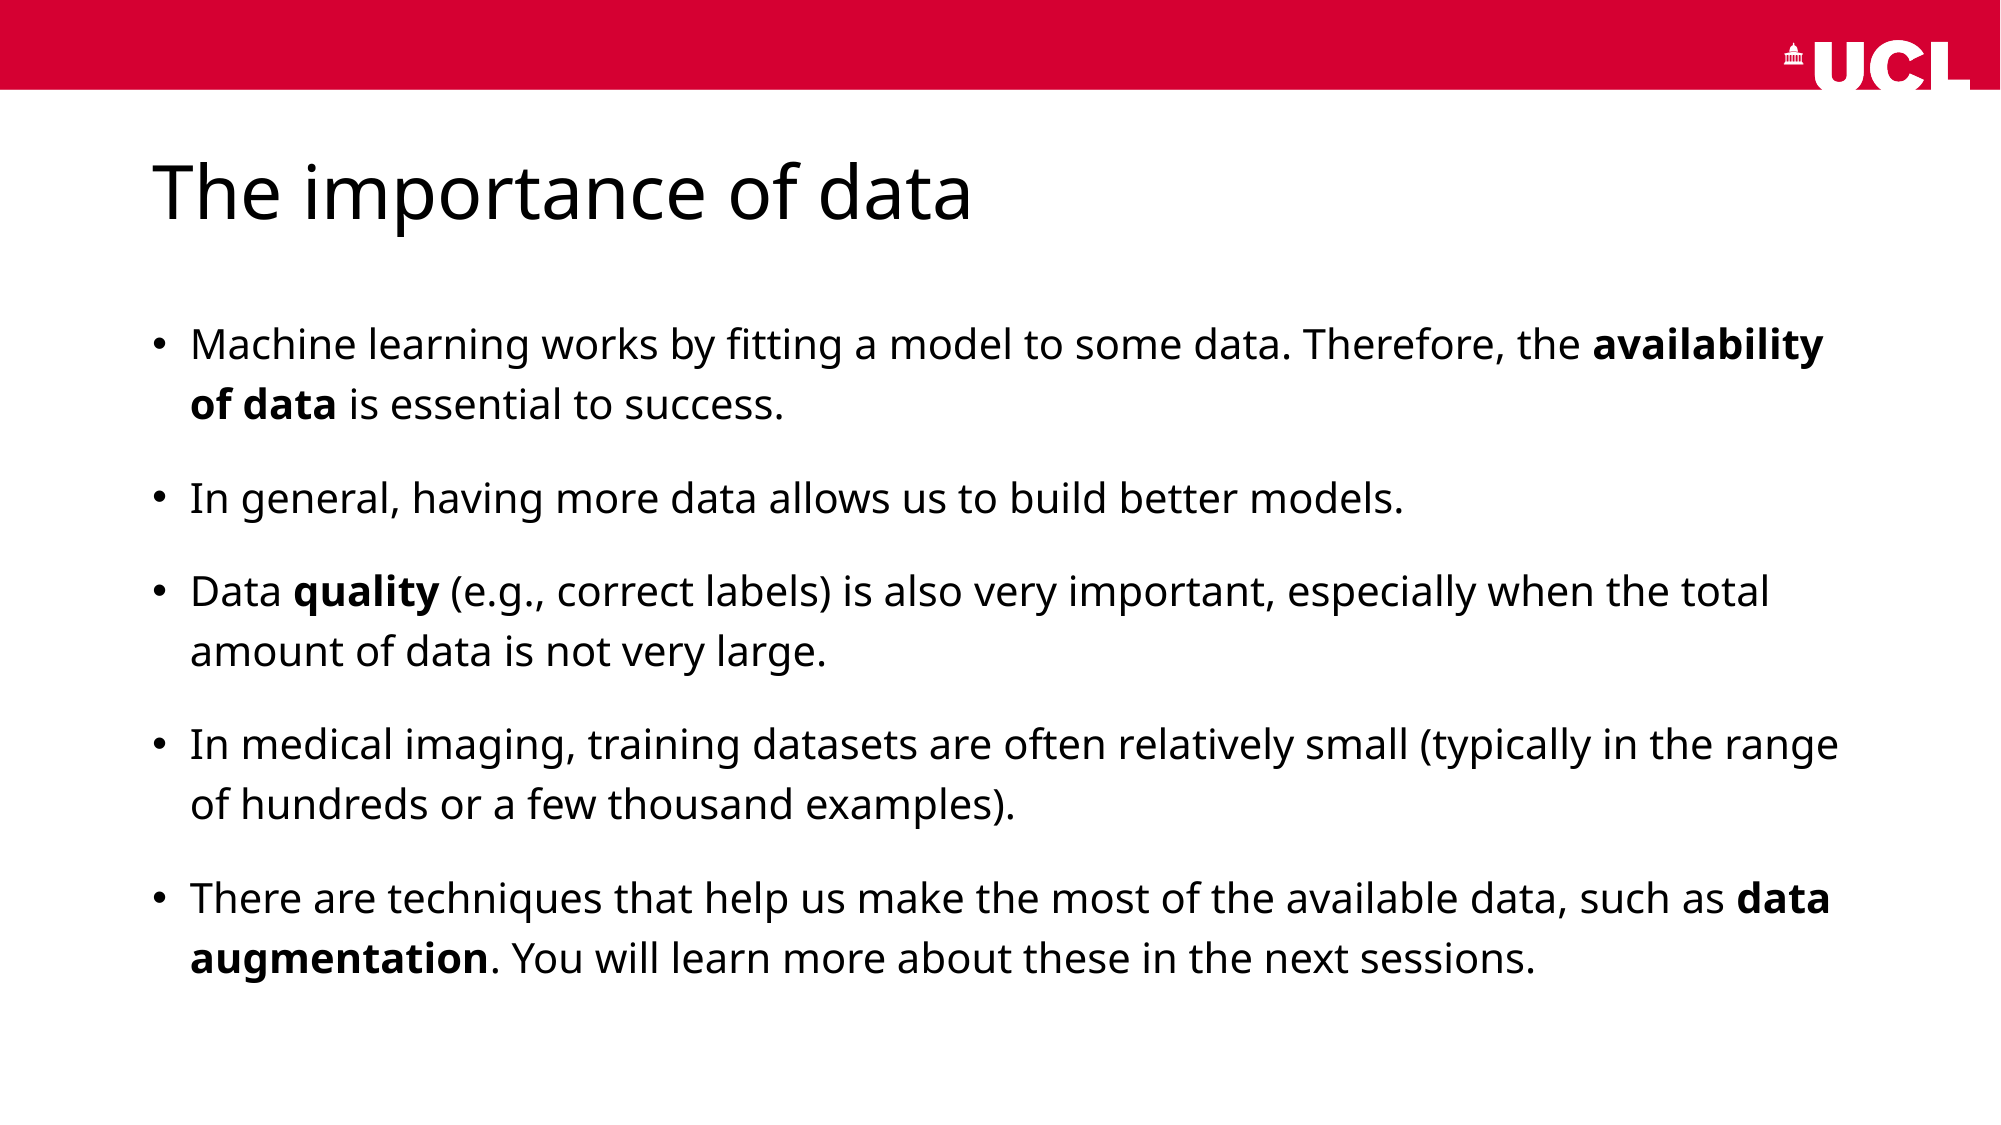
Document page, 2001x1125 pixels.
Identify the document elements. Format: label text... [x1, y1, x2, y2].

list Machine learning works by fitting a model to some data. Therefore, the availability of data is essential to success. In general, having more data allows us to build better models. Data quality (e.g., correct labels) is also very important, especially when the total amount of data is not very large. In medical imaging, training datasets are often relatively small (typically in the range of hundreds or a few thousand examples). There are techniques that help us make the most of the available data, such as data augmentation. You will learn more about these in the next sessions. [137, 300, 1863, 1014]
title The importance of data [137, 118, 1863, 271]
picture [0, 0, 2001, 90]
